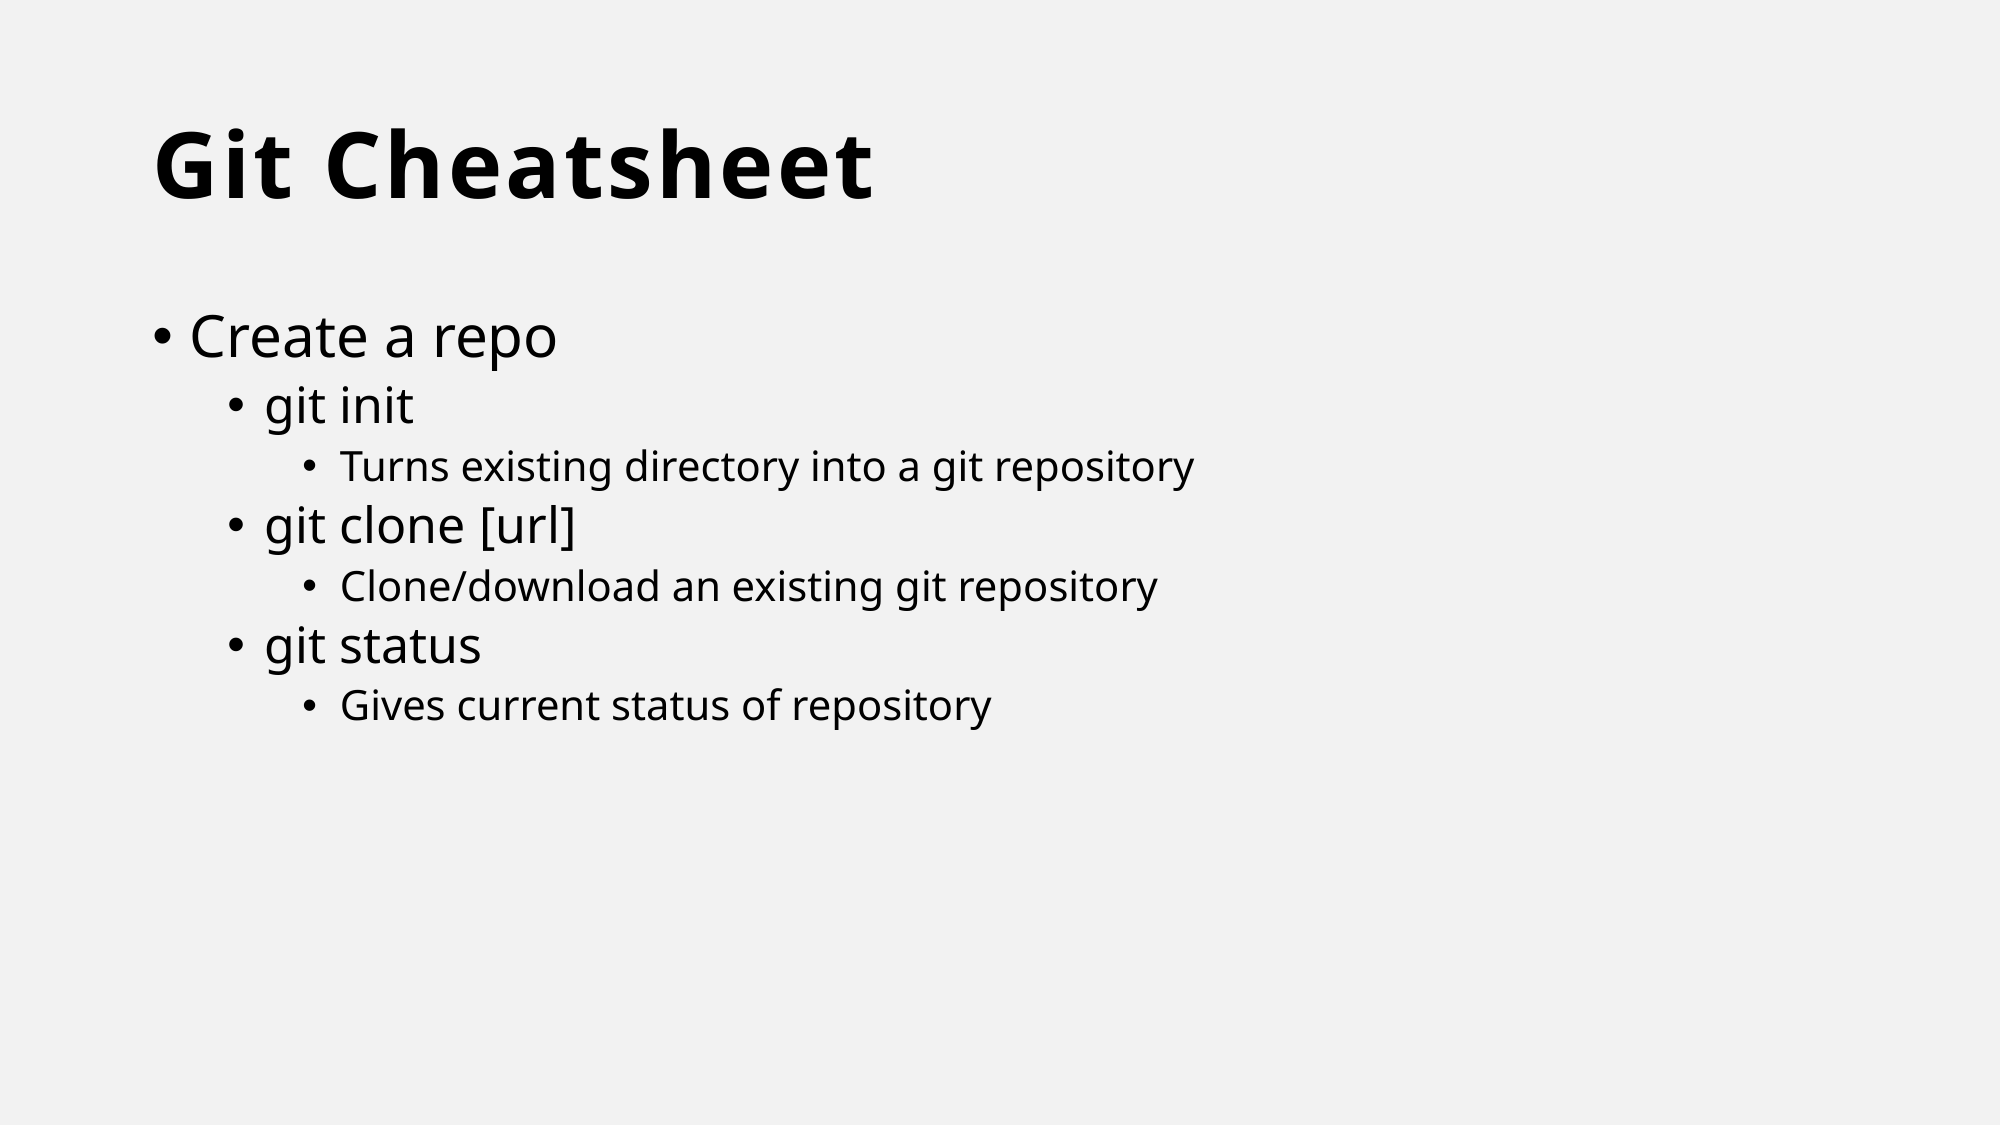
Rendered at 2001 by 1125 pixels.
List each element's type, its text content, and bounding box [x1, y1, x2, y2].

title Git Cheatsheet [137, 59, 1863, 278]
list Create a repo git init Turns existing directory into a git repository git clone [url] Clone/download an existing git repository git status Gives current status of repository [137, 299, 1863, 1014]
